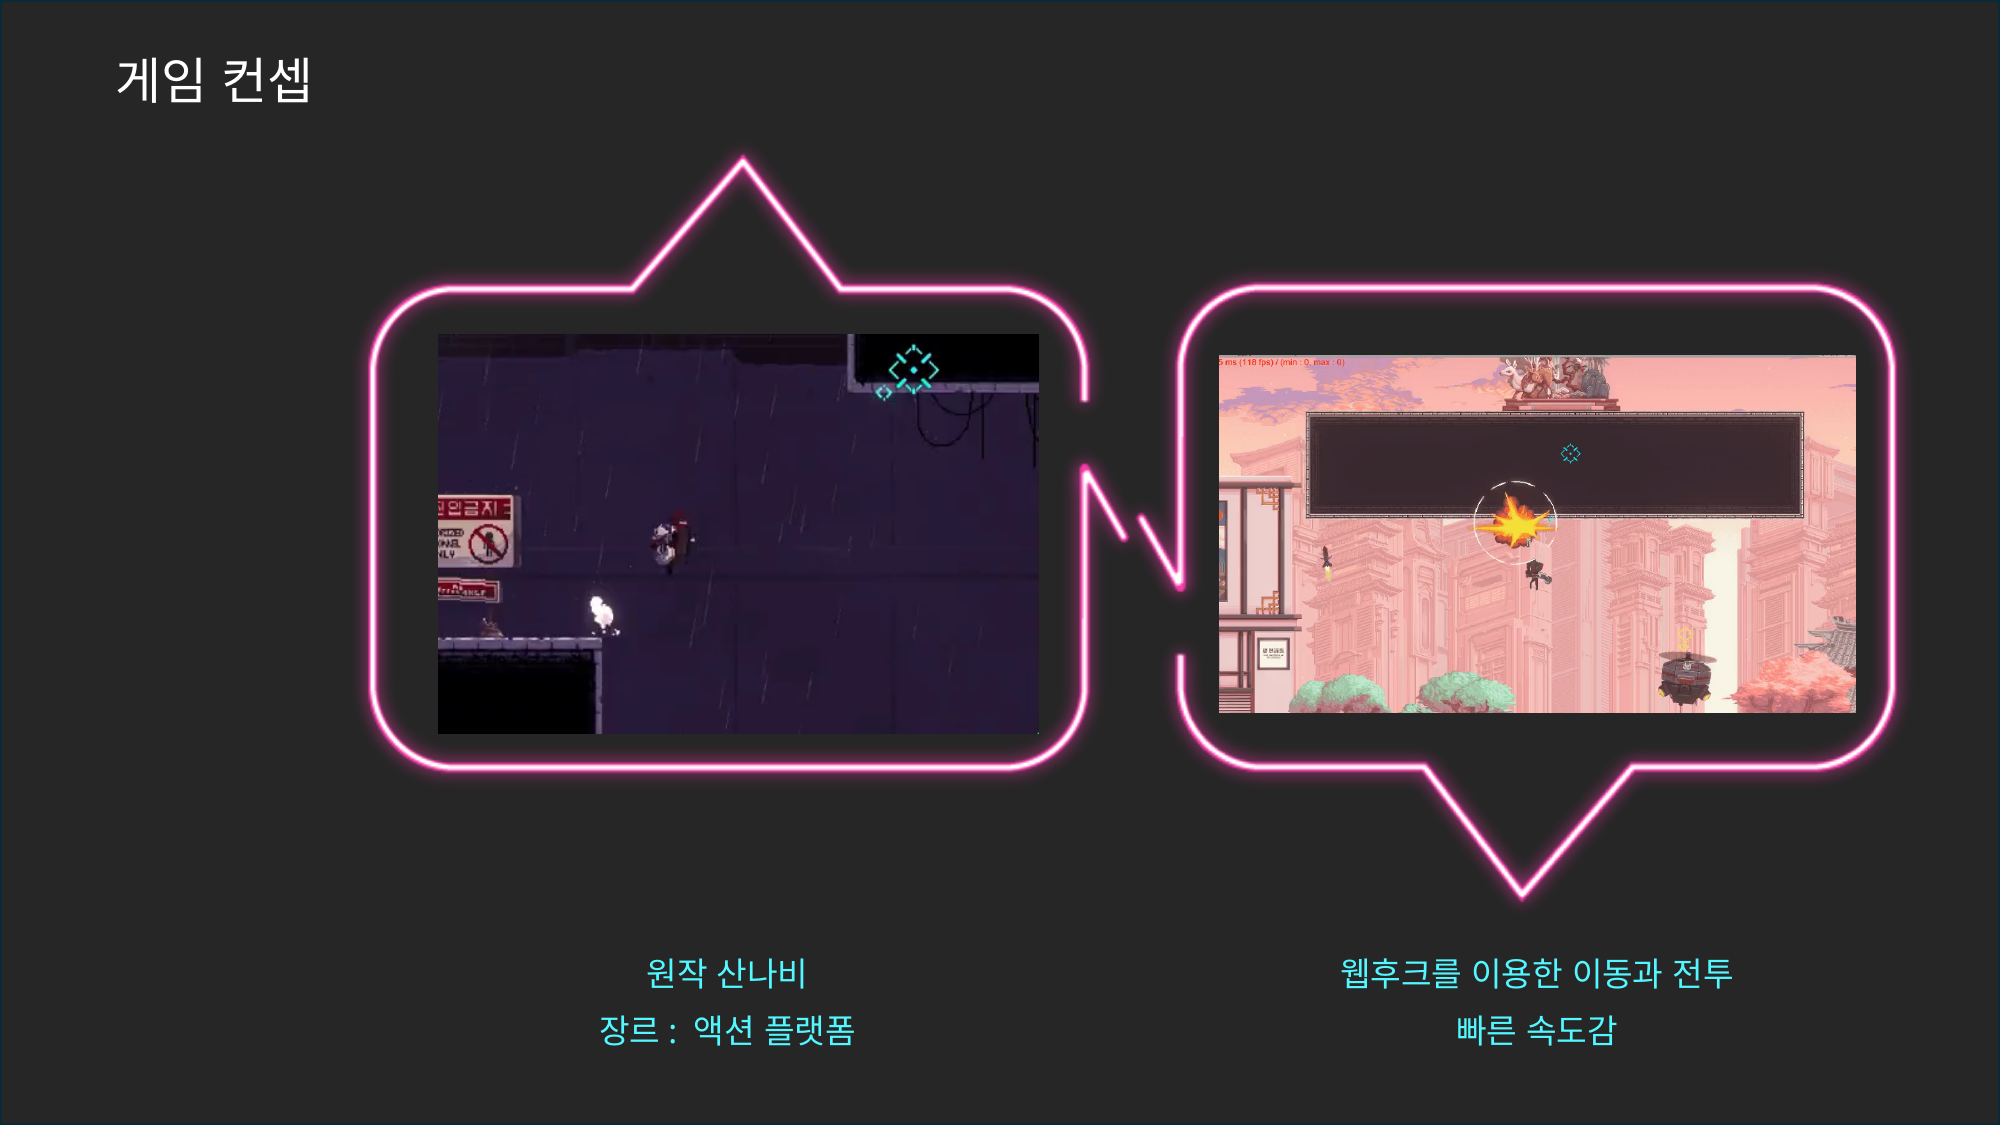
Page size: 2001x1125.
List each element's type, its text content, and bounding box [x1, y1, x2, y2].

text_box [1218, 354, 1857, 714]
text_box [436, 332, 1040, 736]
text_box 원작 산나비 장르: 액션 플랫폼 [487, 902, 968, 1106]
subtitle 웹후크를 이용한 이동과 전투 빠른 속도감 [1297, 928, 1778, 1107]
text_box 게임 컨셉 [0, 36, 615, 178]
text_box [0, 0, 2000, 1125]
picture [343, 127, 1921, 928]
